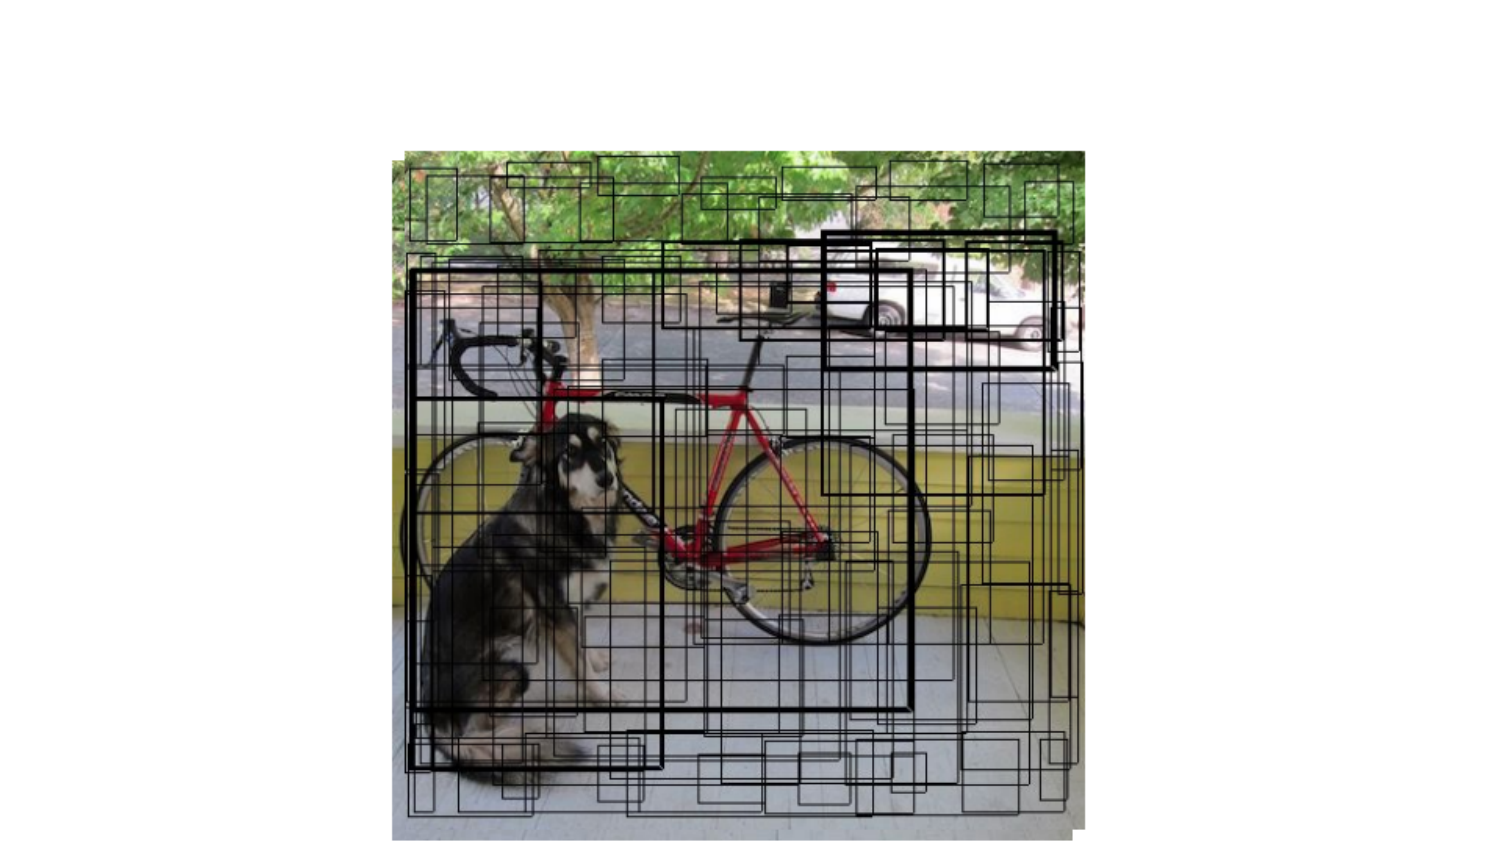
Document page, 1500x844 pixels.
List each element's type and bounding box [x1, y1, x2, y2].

picture [382, 145, 1101, 844]
